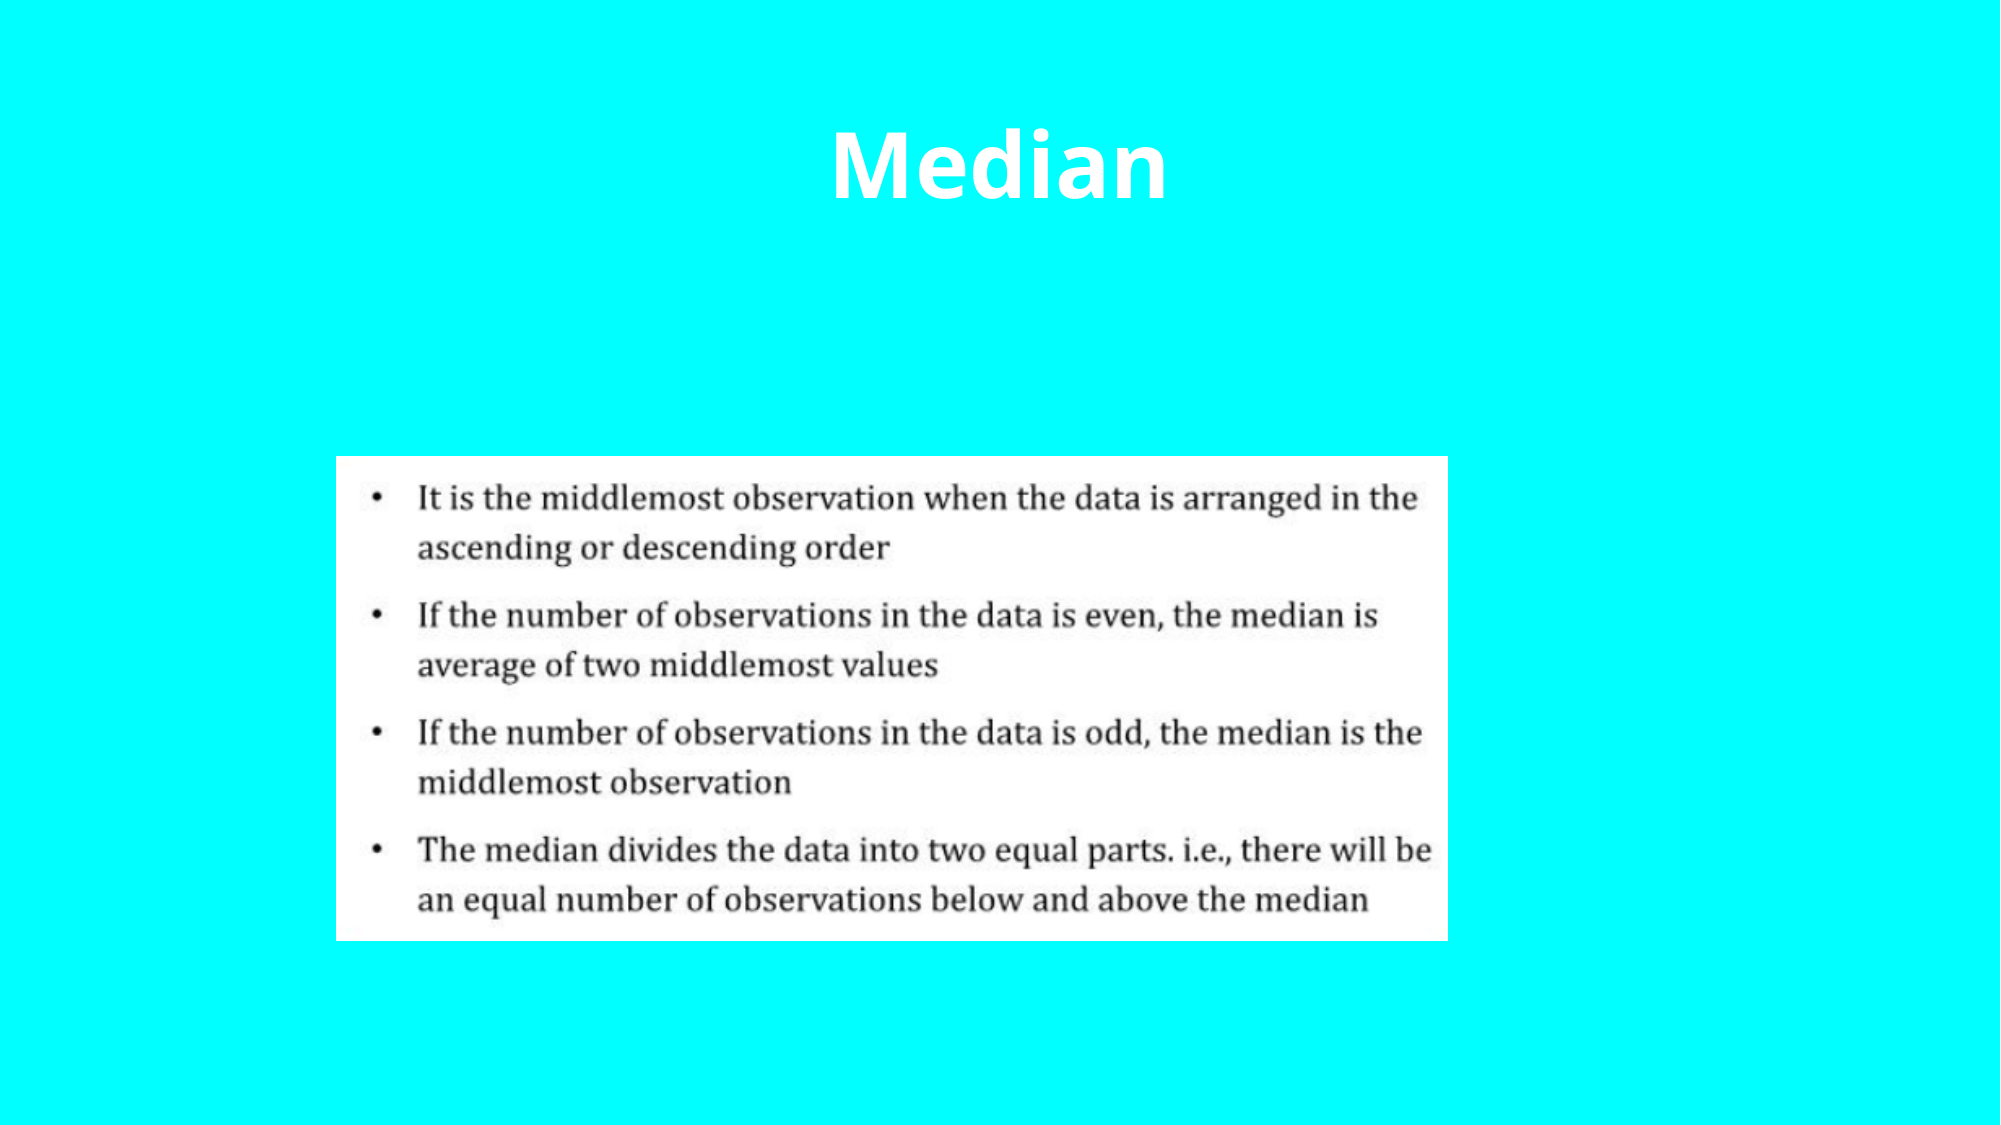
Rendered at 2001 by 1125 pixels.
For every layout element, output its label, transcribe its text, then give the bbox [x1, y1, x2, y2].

title Median [137, 59, 1863, 278]
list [336, 456, 1448, 941]
